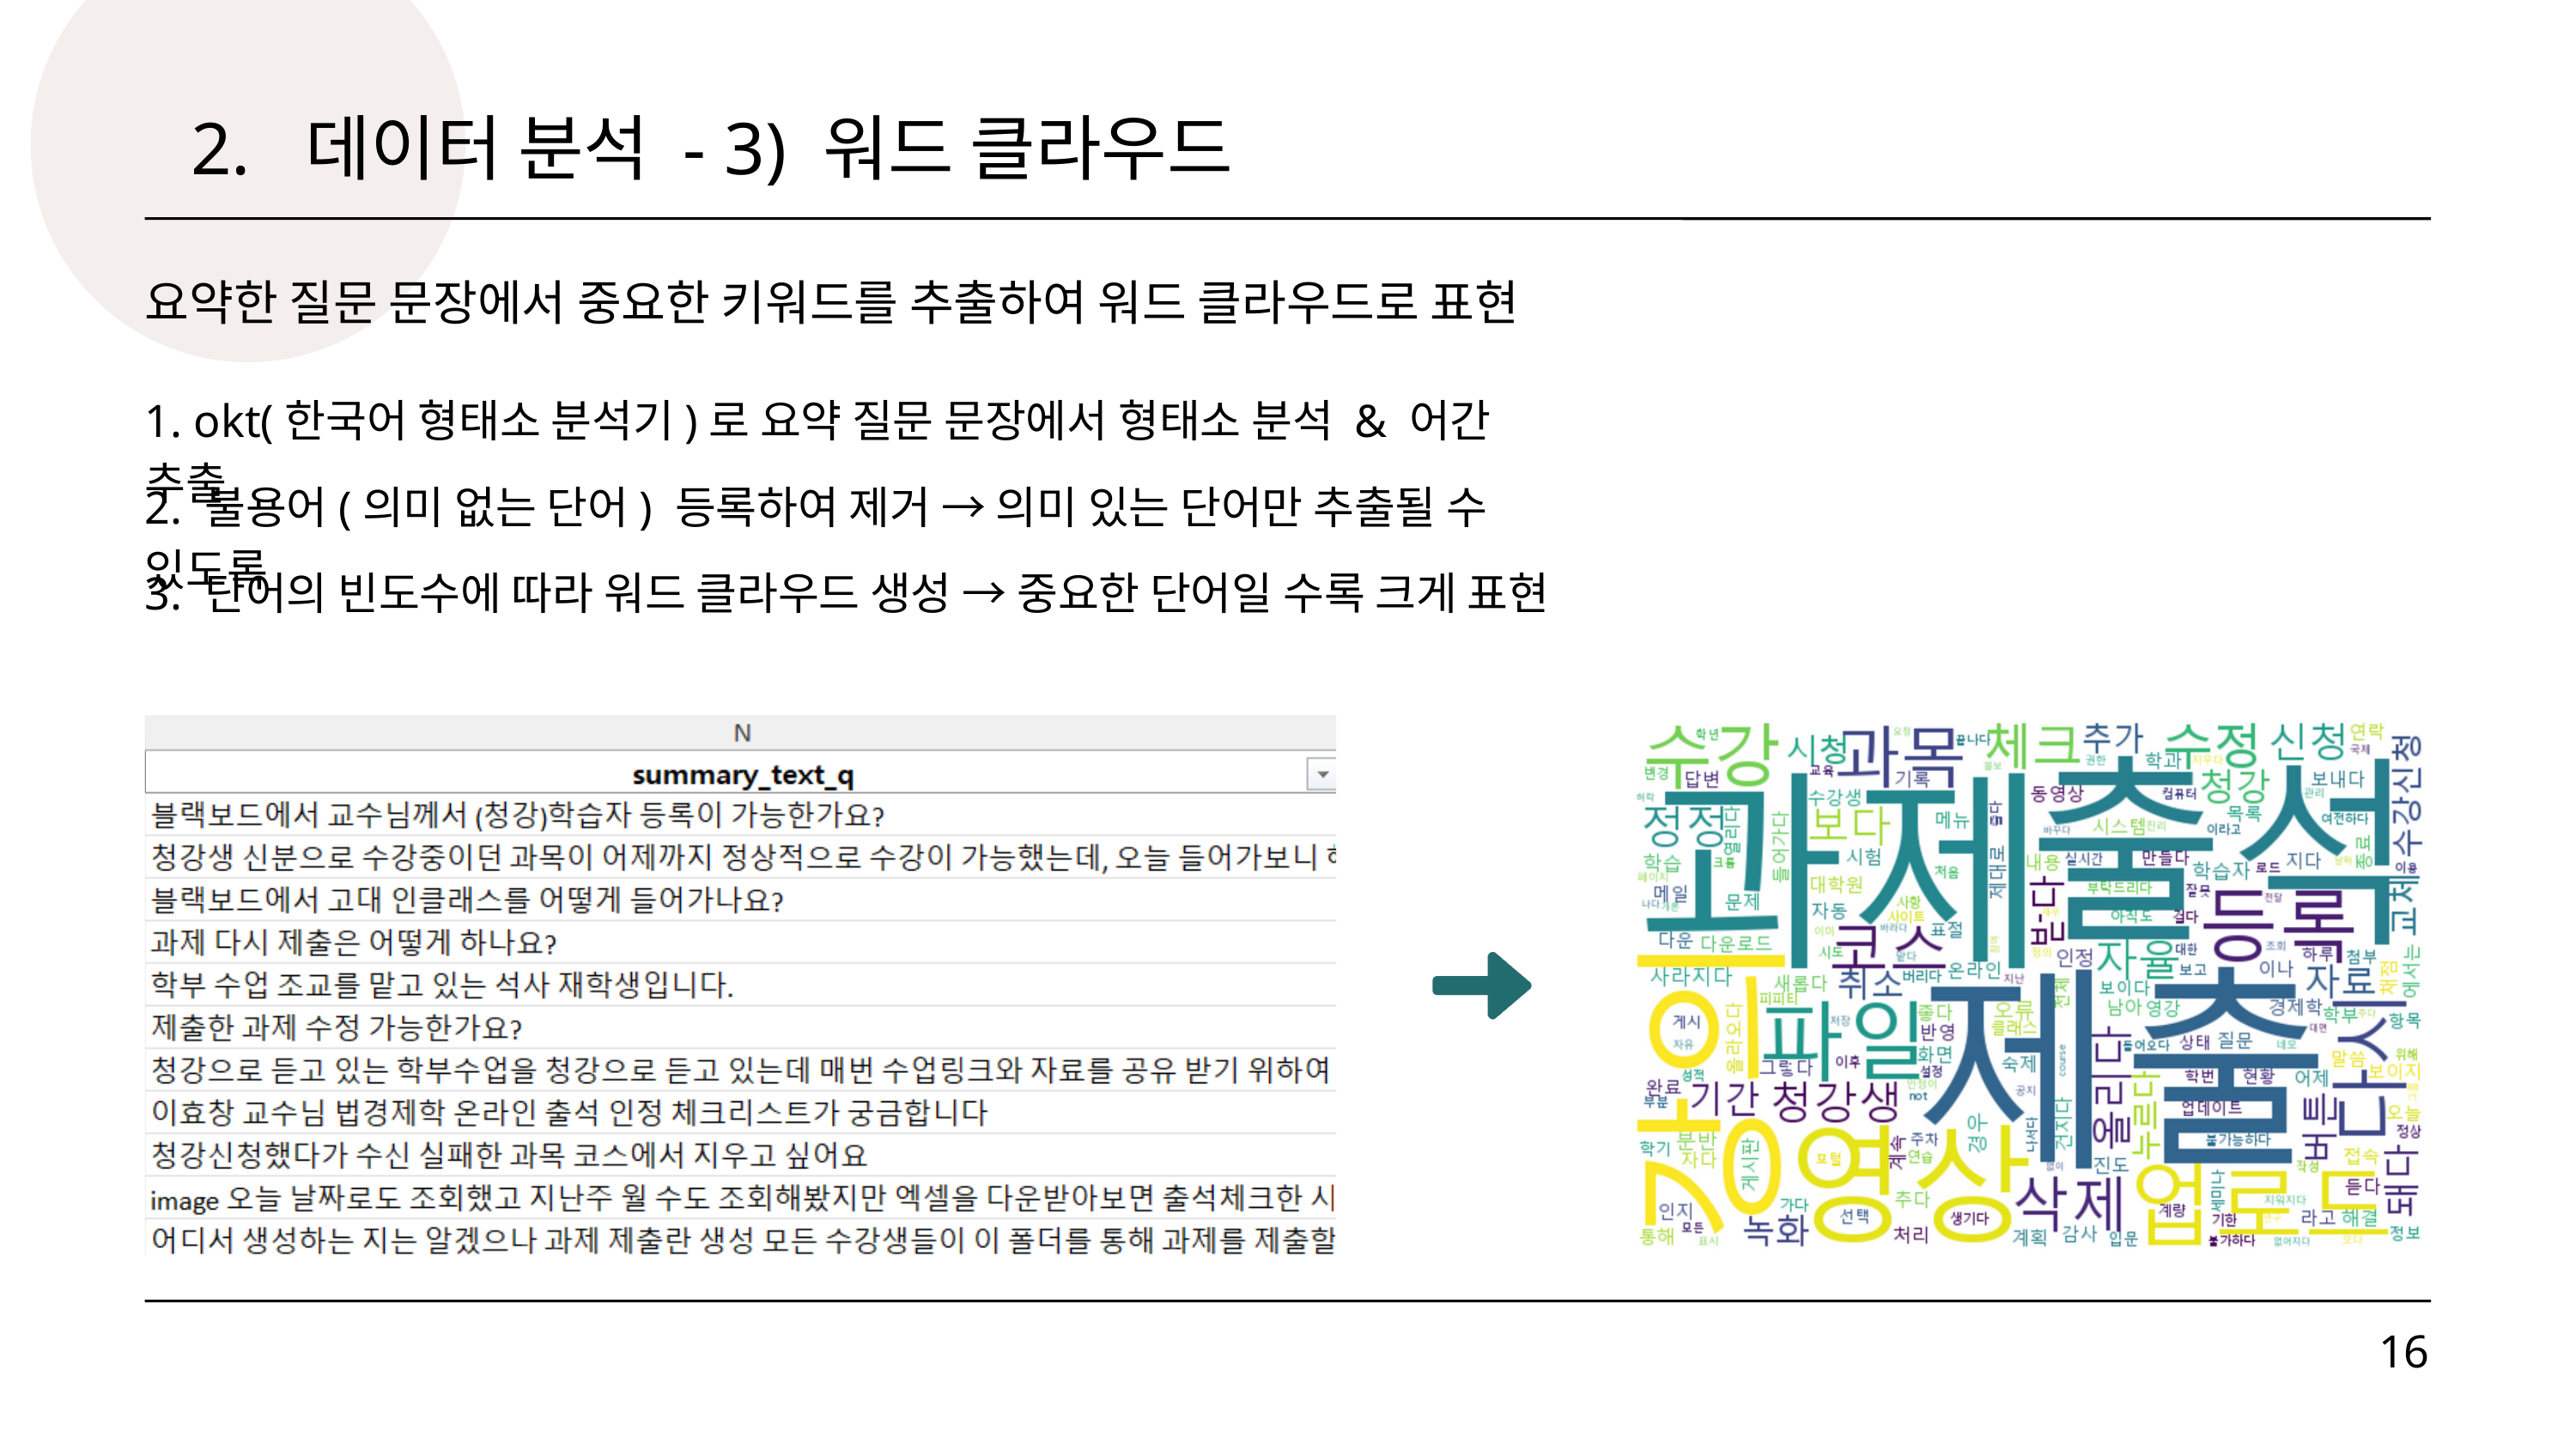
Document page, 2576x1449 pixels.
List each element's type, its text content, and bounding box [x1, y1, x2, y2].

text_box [30, 0, 466, 363]
text_box [144, 715, 1337, 1256]
text_box 요약한 질문 문장에서 중요한 키워드를 추출하여 워드 클라우드로 표현 [471, 263, 1576, 331]
text_box 16 [2377, 1314, 2432, 1378]
text_box 3. 단어의 빈도수에 따라 워드 클라우드 생성 → 중요한 단어일 수록 크게 표현 [144, 556, 1576, 620]
text_box [1432, 950, 1532, 1022]
text_box 2. 데이터 분석 - 3) 워드 클라우드 [471, 88, 1454, 190]
text_box [1628, 715, 2432, 1256]
text_box 2. 불용어(의미 없는 단어) 등록하여 제거 → 의미 있는 단어만 추출될 수 있도록 [144, 470, 1576, 556]
text_box 1. okt(한국어 형태소 분석기)로 요약 질문 문장에서 형태소 분석 & 어간 추출 [144, 383, 1576, 470]
